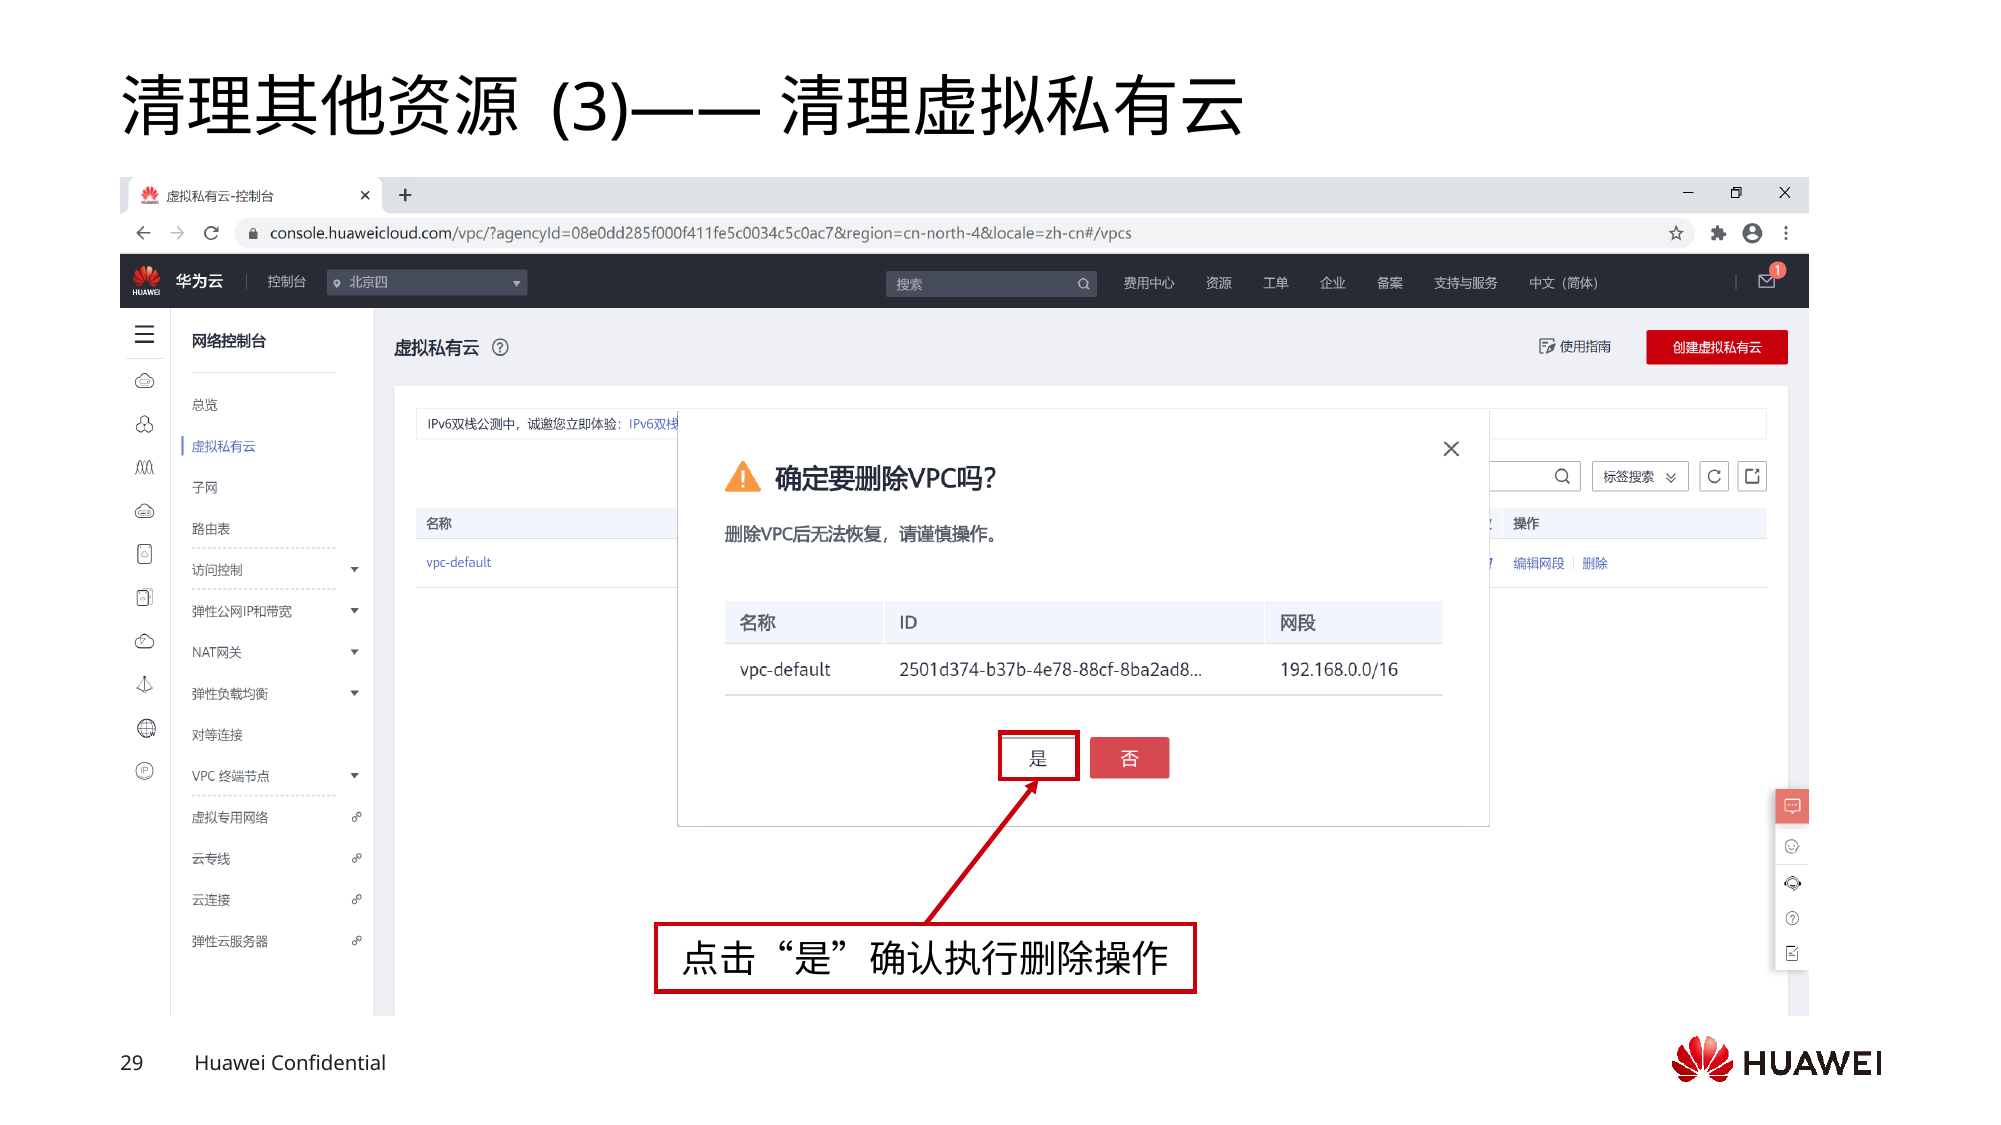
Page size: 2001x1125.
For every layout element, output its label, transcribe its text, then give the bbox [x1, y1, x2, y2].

title 清理其他资源 (3)——清理虚拟私有云 [120, 73, 1880, 154]
picture [1672, 1036, 1881, 1082]
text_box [119, 177, 1809, 1016]
